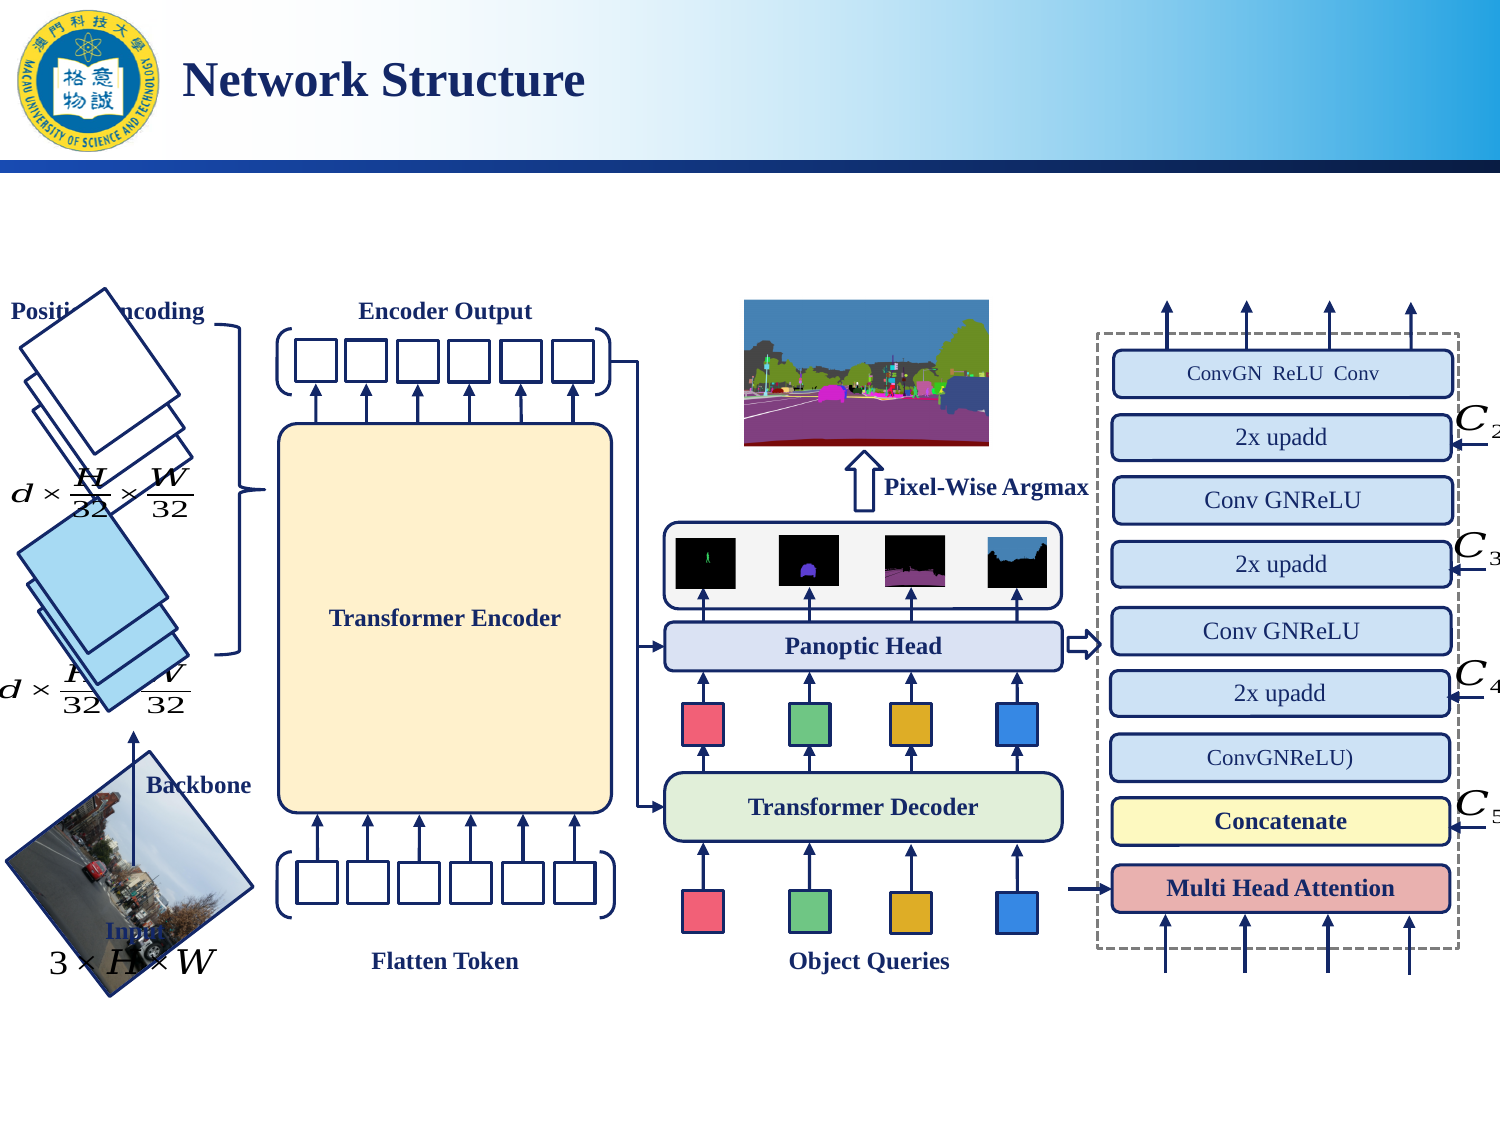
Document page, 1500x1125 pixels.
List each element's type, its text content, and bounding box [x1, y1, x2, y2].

text_box Position Encoding [0, 290, 98, 333]
text_box [889, 701, 934, 747]
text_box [609, 654, 665, 808]
picture [9, 772, 250, 993]
text_box [681, 889, 726, 934]
picture [778, 534, 840, 586]
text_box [31, 526, 175, 683]
picture [17, 9, 160, 152]
text_box [681, 701, 726, 747]
text_box [889, 890, 934, 936]
text_box Transformer Encoder [276, 421, 606, 815]
text_box Encoder Output [313, 290, 578, 333]
picture [884, 535, 946, 587]
text_box Concatenate [1109, 795, 1453, 848]
text_box [214, 323, 266, 656]
text_box Network Structure [164, 45, 601, 115]
text_box Panoptic Head [670, 619, 1065, 673]
text_box [1096, 331, 1461, 950]
text_box [672, 520, 1064, 611]
text_box Object Queries [737, 940, 1002, 983]
text_box [787, 889, 832, 934]
text_box [293, 338, 338, 383]
text_box [500, 860, 546, 906]
text_box Multi Head Attention [1109, 862, 1453, 915]
picture [137, 755, 156, 764]
text_box Position Encoding [109, 290, 235, 333]
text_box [34, 319, 178, 487]
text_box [609, 361, 666, 647]
text_box Backbone [138, 764, 271, 807]
text_box [995, 701, 1040, 747]
text_box [276, 850, 616, 919]
text_box [499, 338, 544, 384]
text_box Flatten Token [313, 940, 578, 983]
text_box [295, 860, 340, 905]
text_box [995, 890, 1040, 936]
text_box [1066, 628, 1103, 661]
text_box [397, 860, 442, 906]
text_box Pixel-Wise Argmax [860, 466, 1097, 508]
picture [987, 536, 1048, 588]
picture [675, 537, 736, 590]
text_box [395, 338, 440, 384]
text_box [787, 701, 832, 747]
picture [738, 296, 993, 450]
text_box [844, 458, 883, 513]
text_box Transformer Decoder [662, 770, 1065, 844]
text_box [276, 327, 611, 396]
